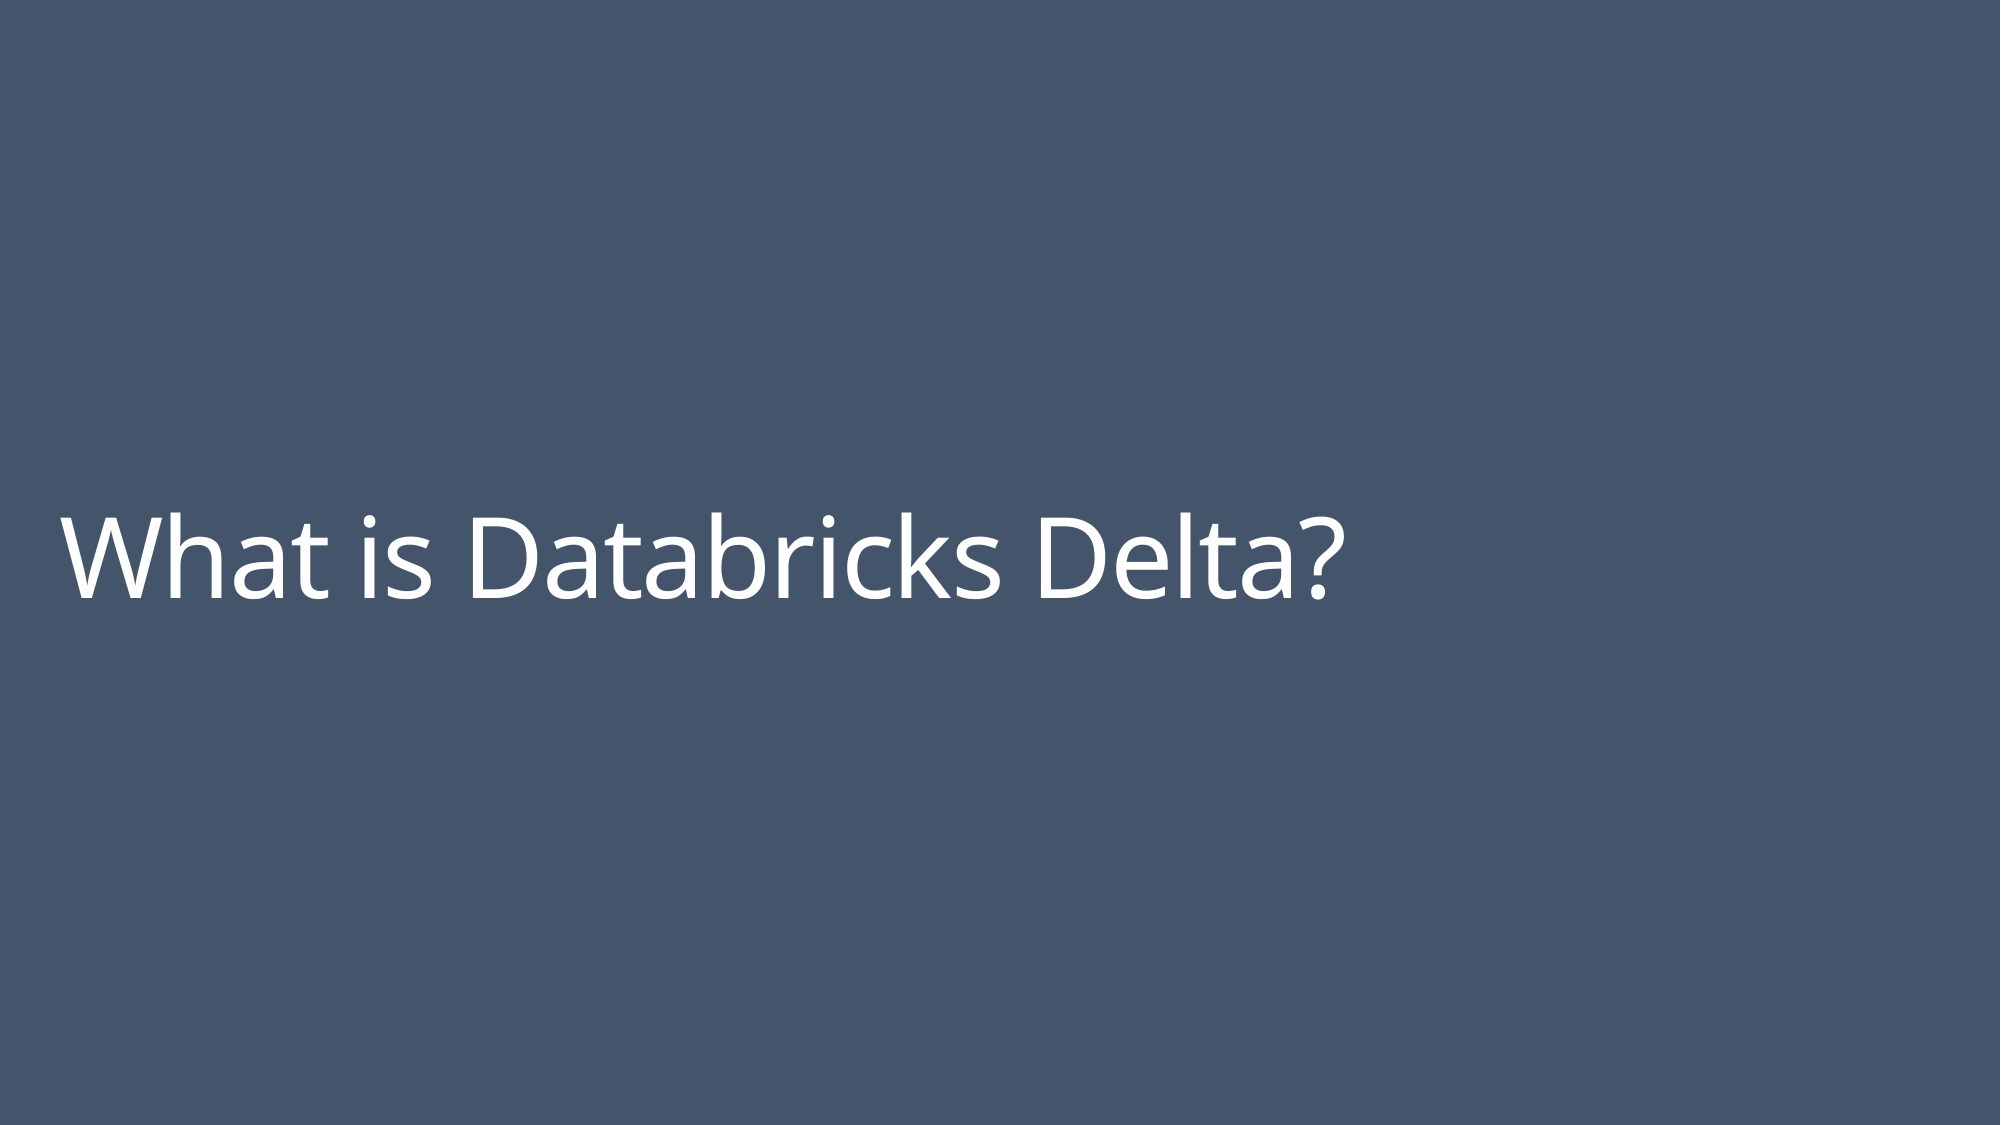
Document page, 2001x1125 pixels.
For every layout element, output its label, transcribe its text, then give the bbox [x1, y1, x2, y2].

title What is Databricks Delta? [44, 486, 1956, 639]
